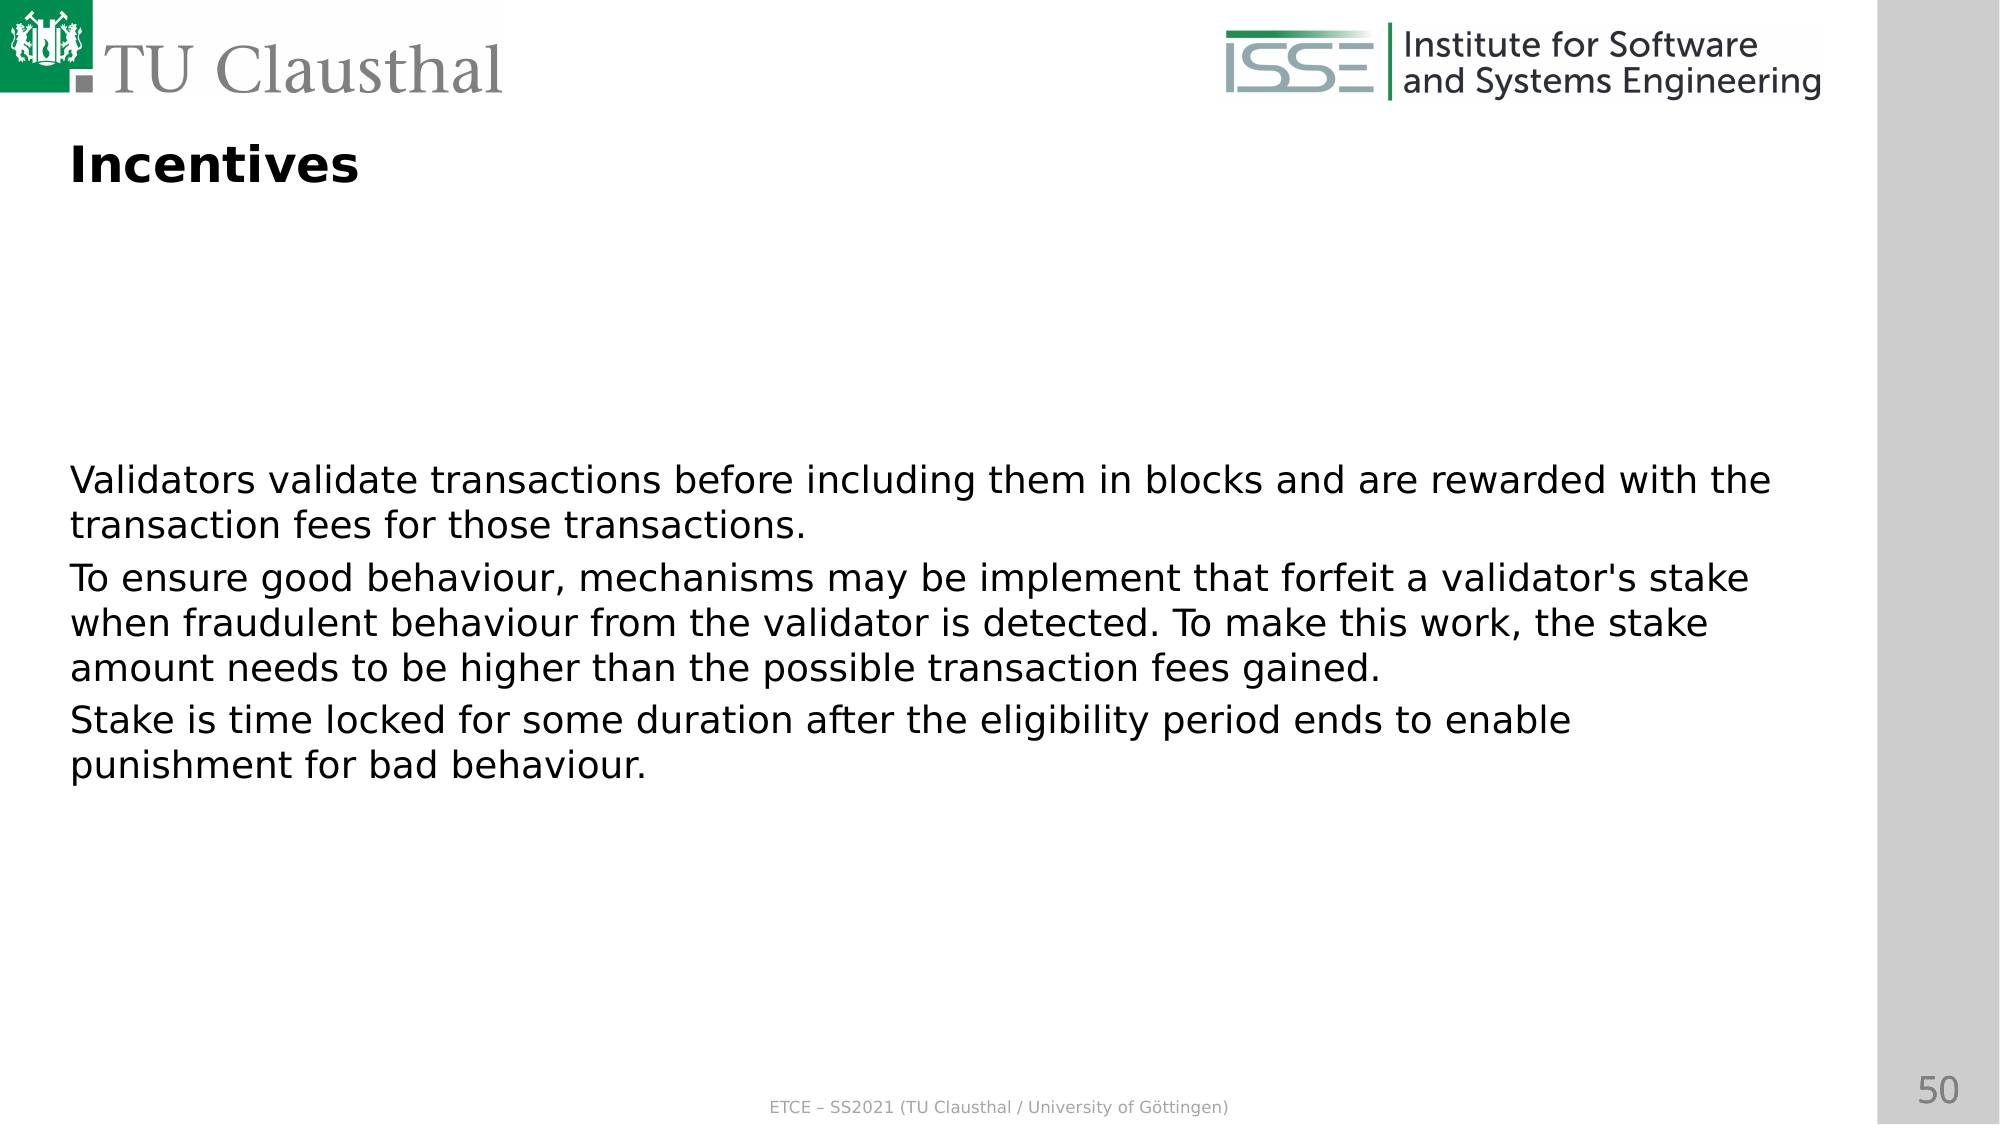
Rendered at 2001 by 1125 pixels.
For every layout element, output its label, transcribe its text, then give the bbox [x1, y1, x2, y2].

picture [0, 0, 502, 93]
text_box Incentives [55, 125, 1819, 208]
picture [1218, 22, 1826, 107]
text_box ETCE – SS2021 (TU Clausthal / University of Göttingen) [0, 1089, 2000, 1125]
text_box Validators validate transactions before including them in blocks and are rewarded with the transaction fees for those transactions. To ensure good behaviour, mechanisms may be implement that forfeit a validator's stake when fraudulent behaviour from the validator is detected. To make this work, the stake amount needs to be higher than the possible transaction fees gained. Stake is time locked for some duration after the eligibility period ends to enable punishment for bad behaviour. [55, 208, 1819, 1035]
